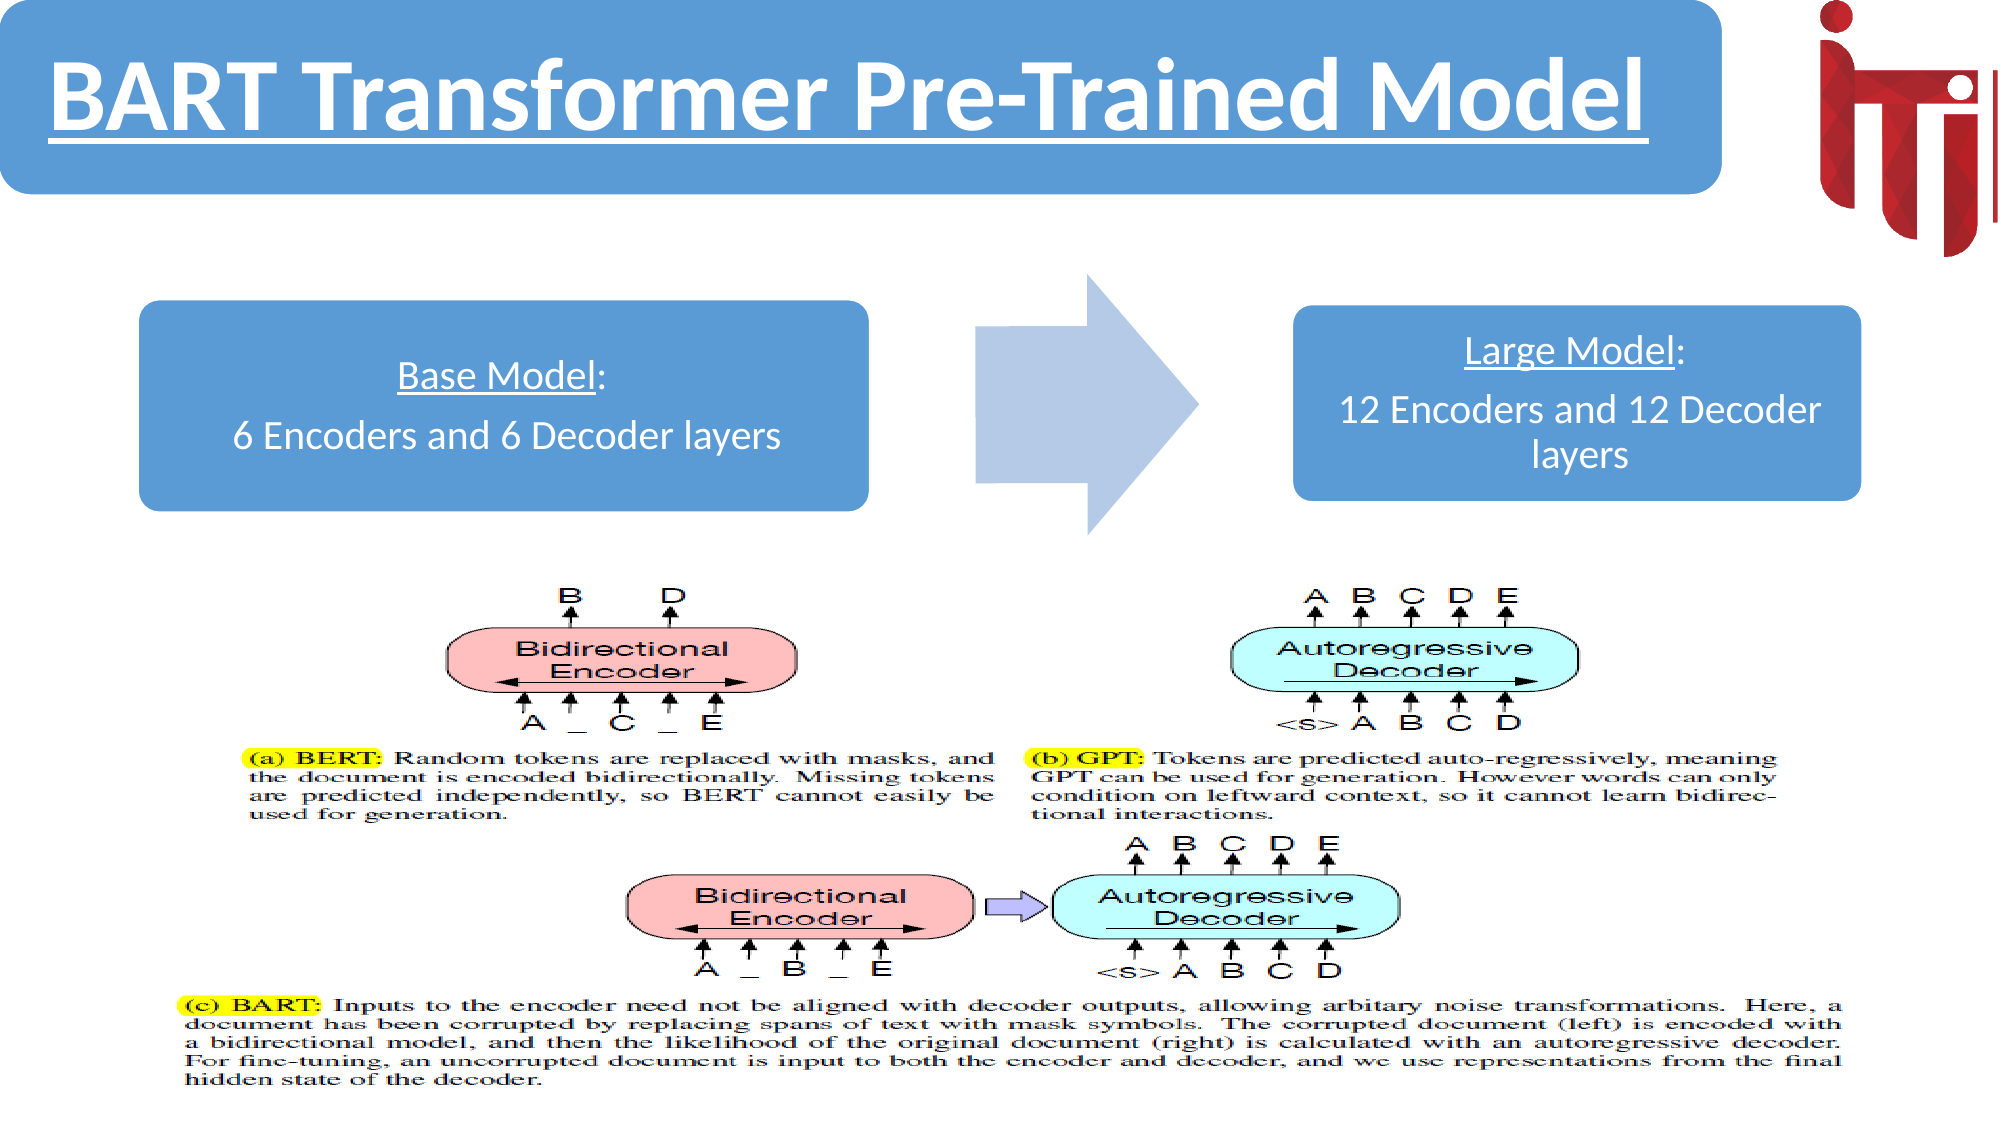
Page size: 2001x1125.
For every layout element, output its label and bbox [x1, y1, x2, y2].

picture [126, 572, 1874, 1095]
picture [1818, 0, 2000, 257]
text_box [0, 0, 1723, 206]
list [137, 299, 1863, 572]
